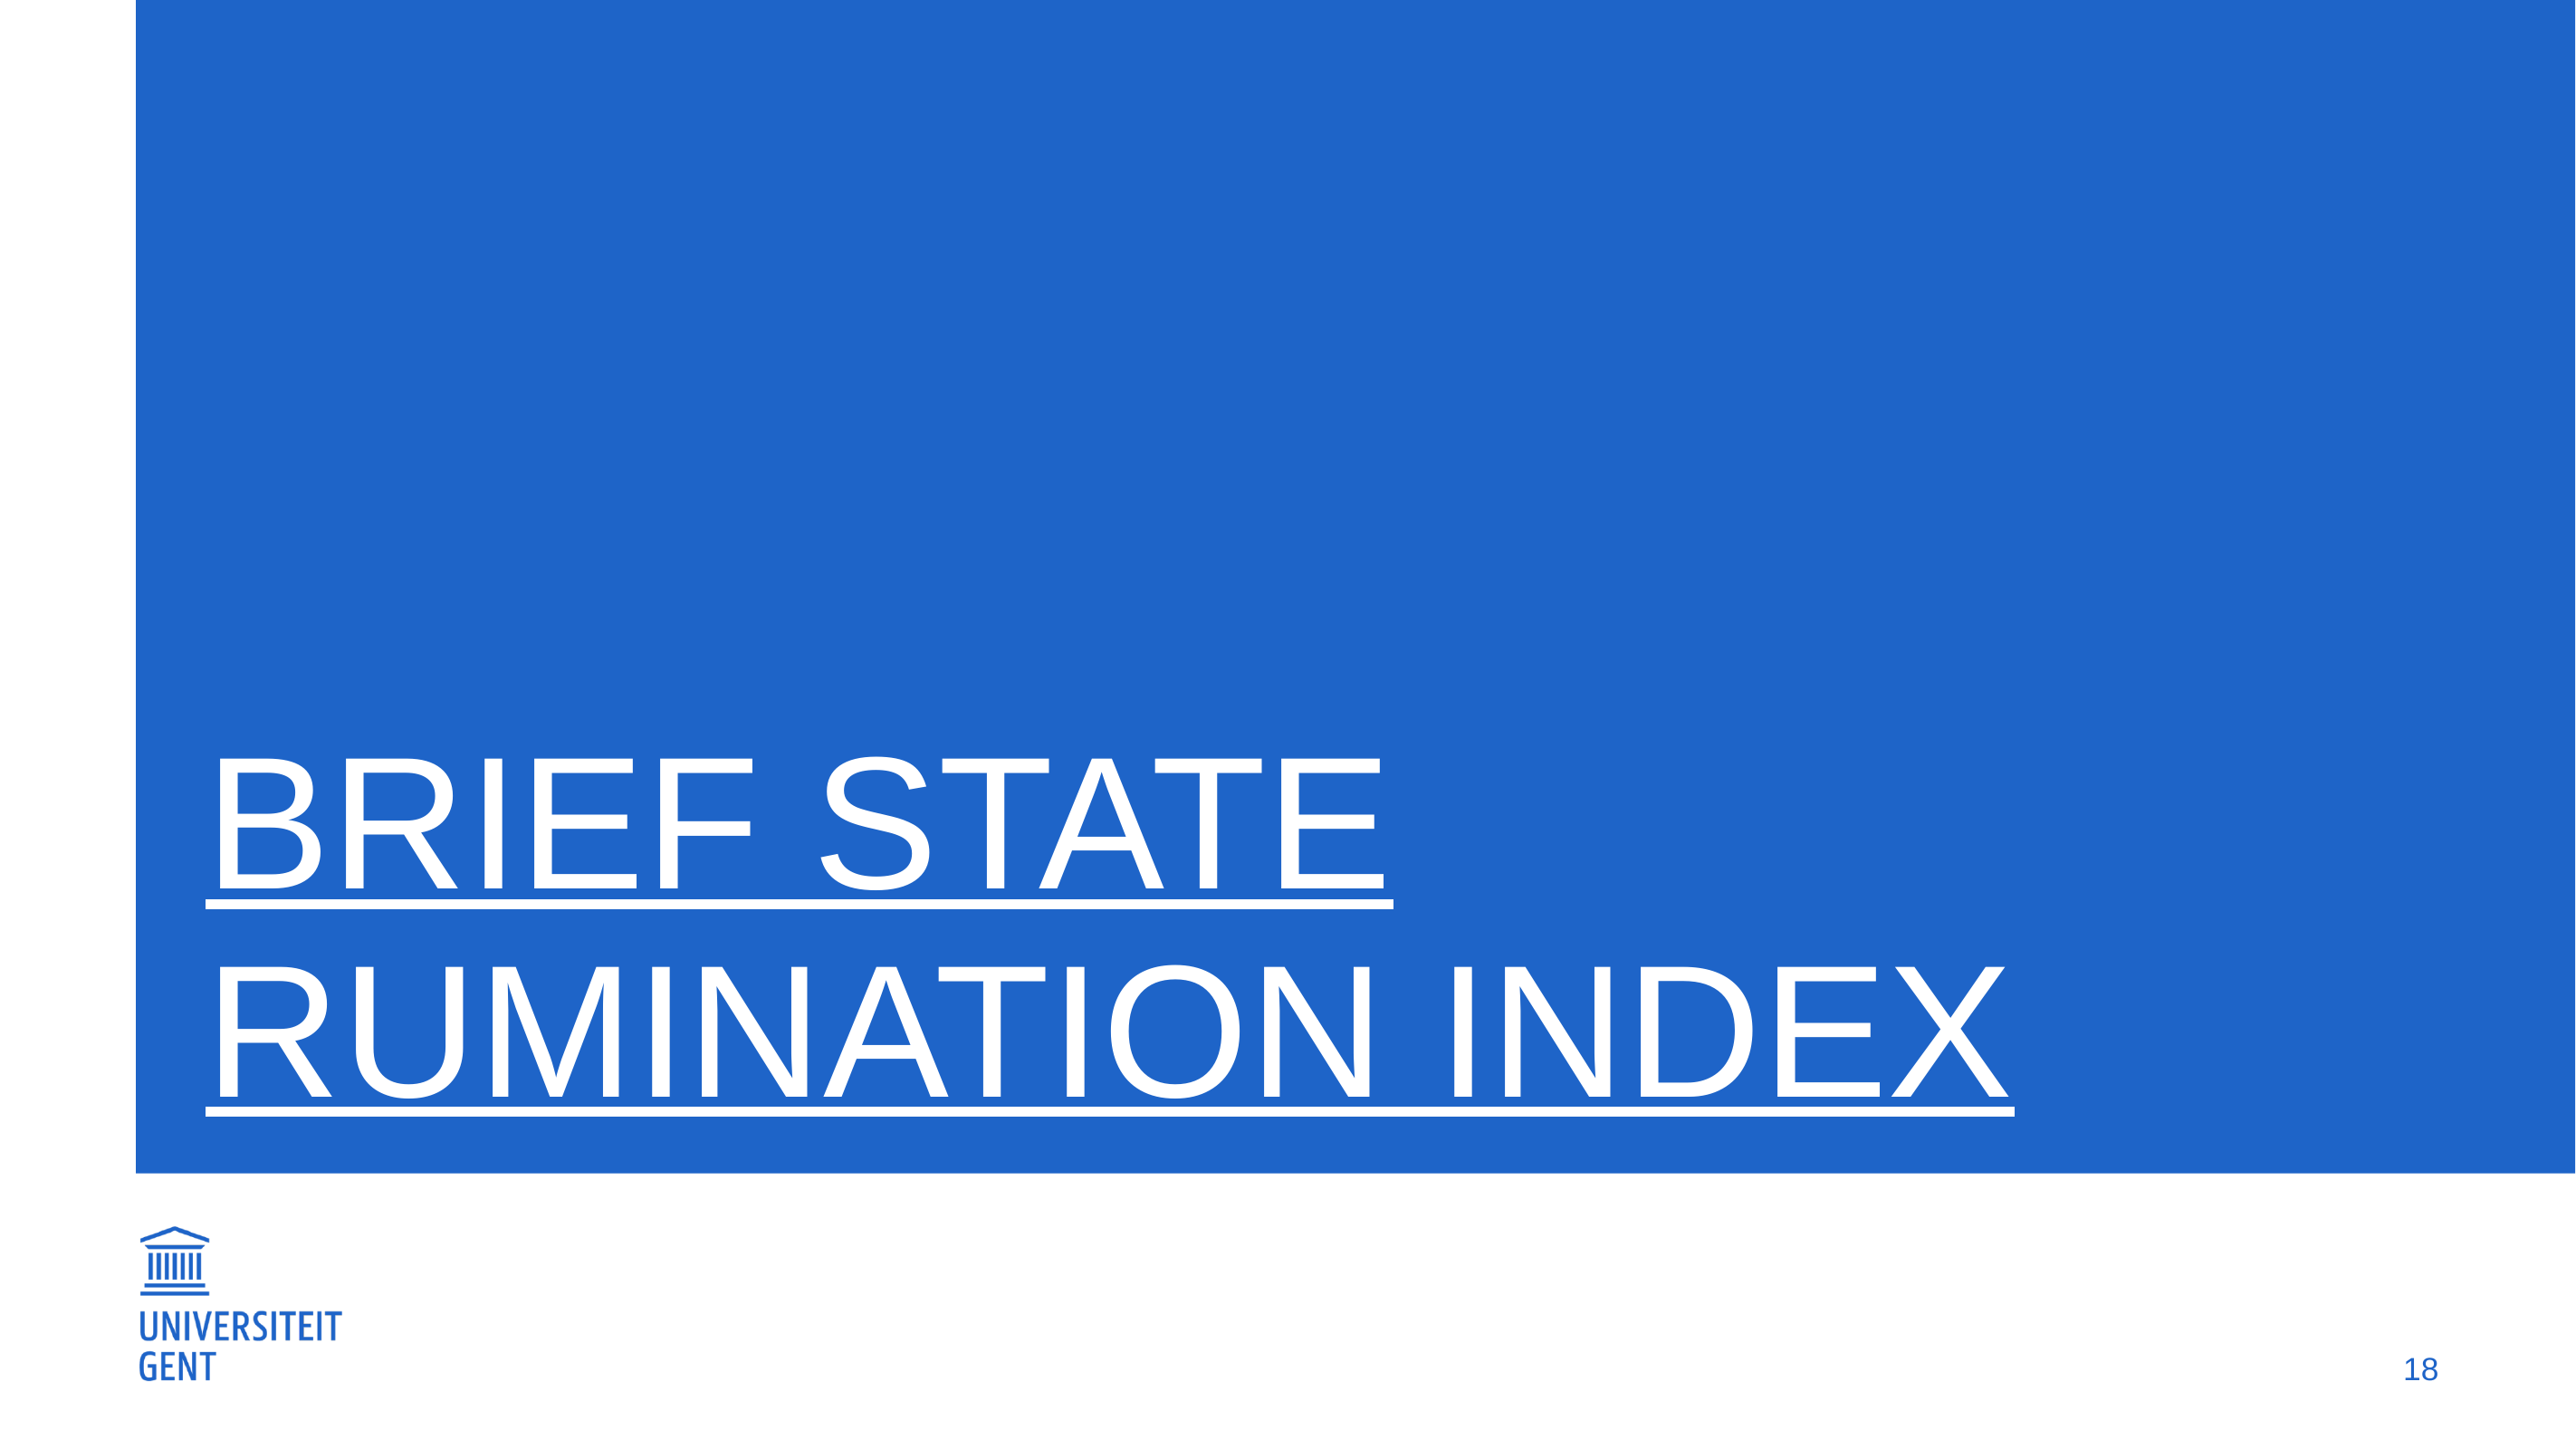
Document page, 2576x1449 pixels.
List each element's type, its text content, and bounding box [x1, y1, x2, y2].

slide_number 18 [2315, 1329, 2453, 1407]
picture [72, 1174, 415, 1449]
title Brief State rumination index [191, 482, 2447, 1142]
